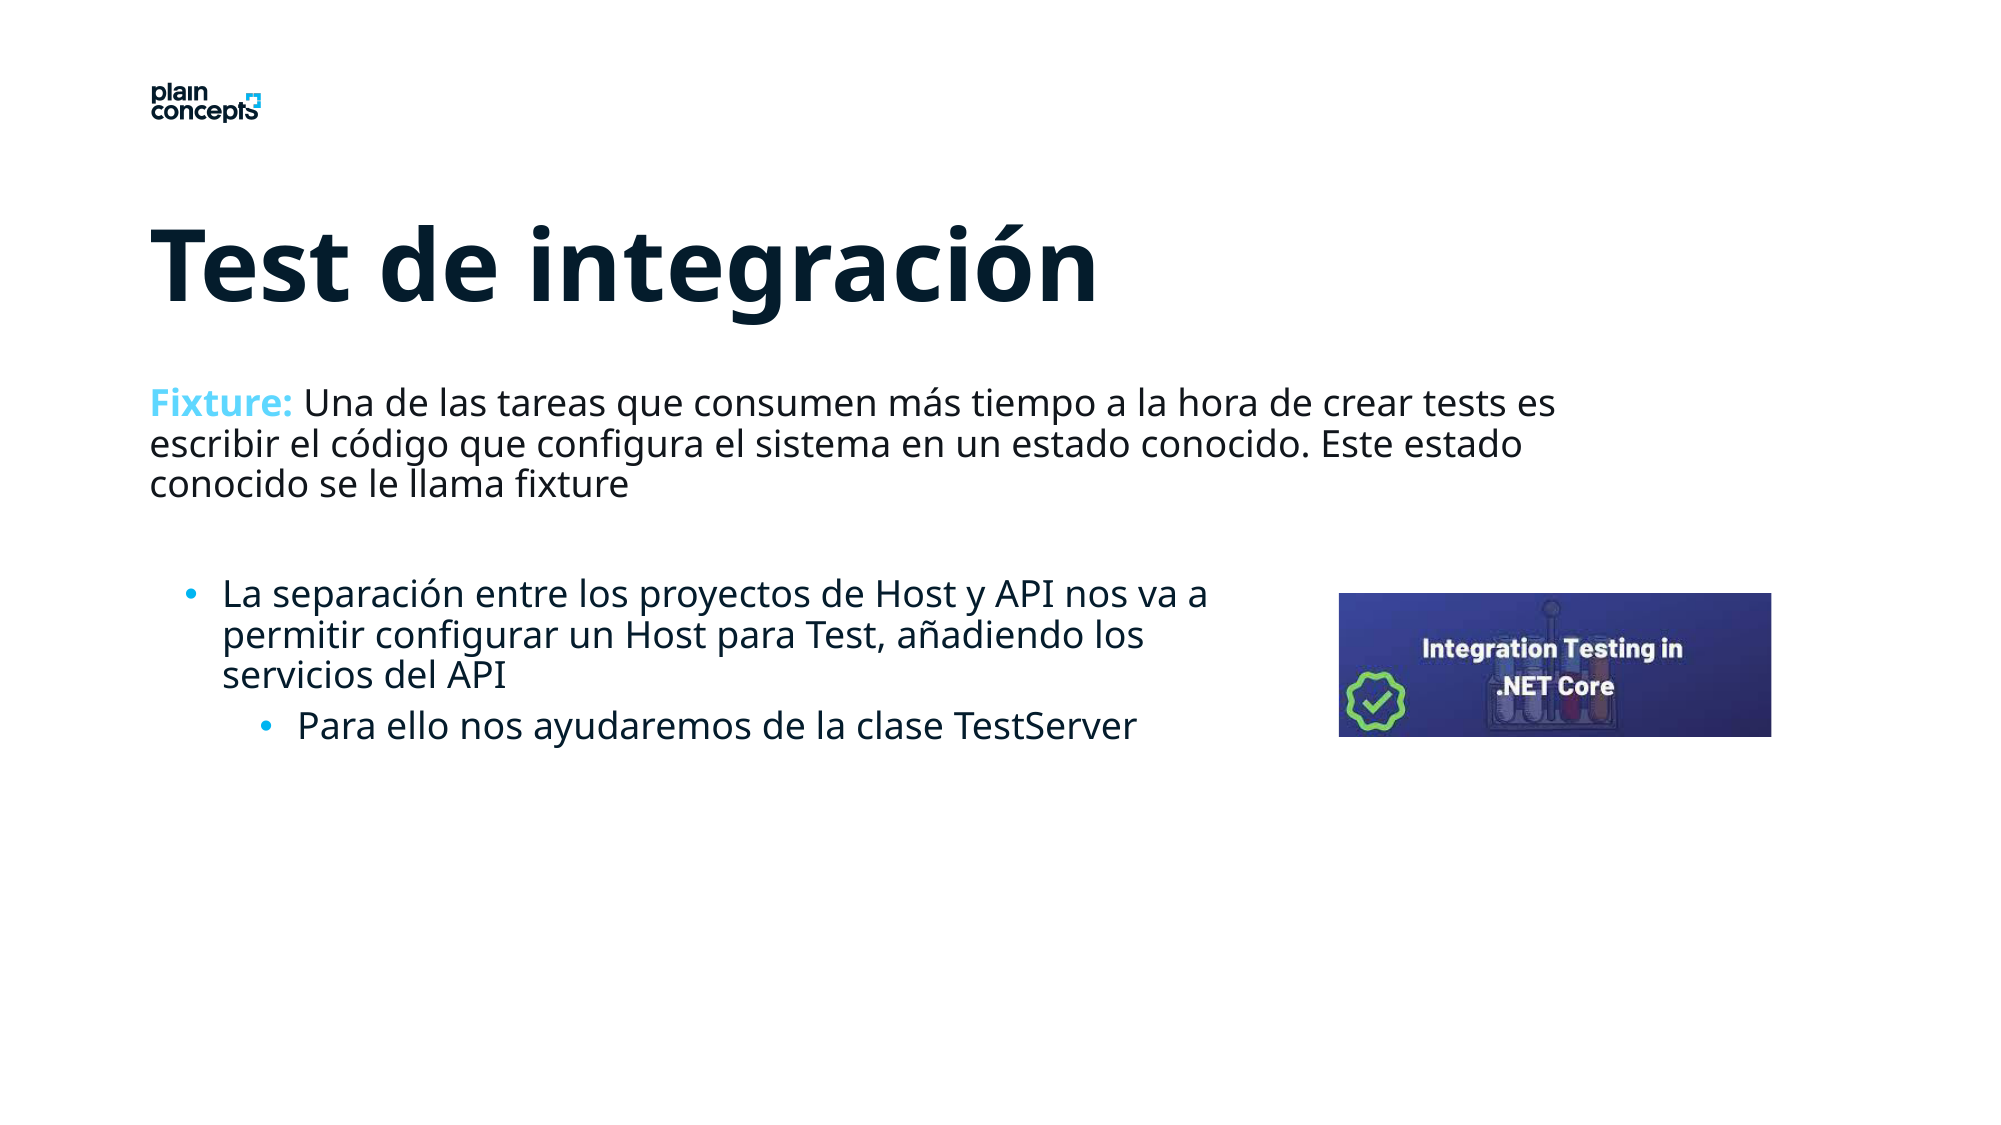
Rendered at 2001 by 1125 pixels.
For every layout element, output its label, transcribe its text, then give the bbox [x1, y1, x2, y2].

list Fixture: Una de las tareas que consumen más tiempo a la hora de crear tests es escribir el código que configura el sistema en un estado conocido. Este estado conocido se le llama fixture [149, 384, 1608, 1098]
text_box La separación entre los proyectos de Host y API nos va a permitir configurar un Host para Test, añadiendo los servicios del API Para ello nos ayudaremos de la clase TestServer [184, 575, 1274, 1125]
picture [1338, 593, 1772, 737]
picture [124, 58, 288, 147]
list Test de integración [149, 215, 1426, 323]
